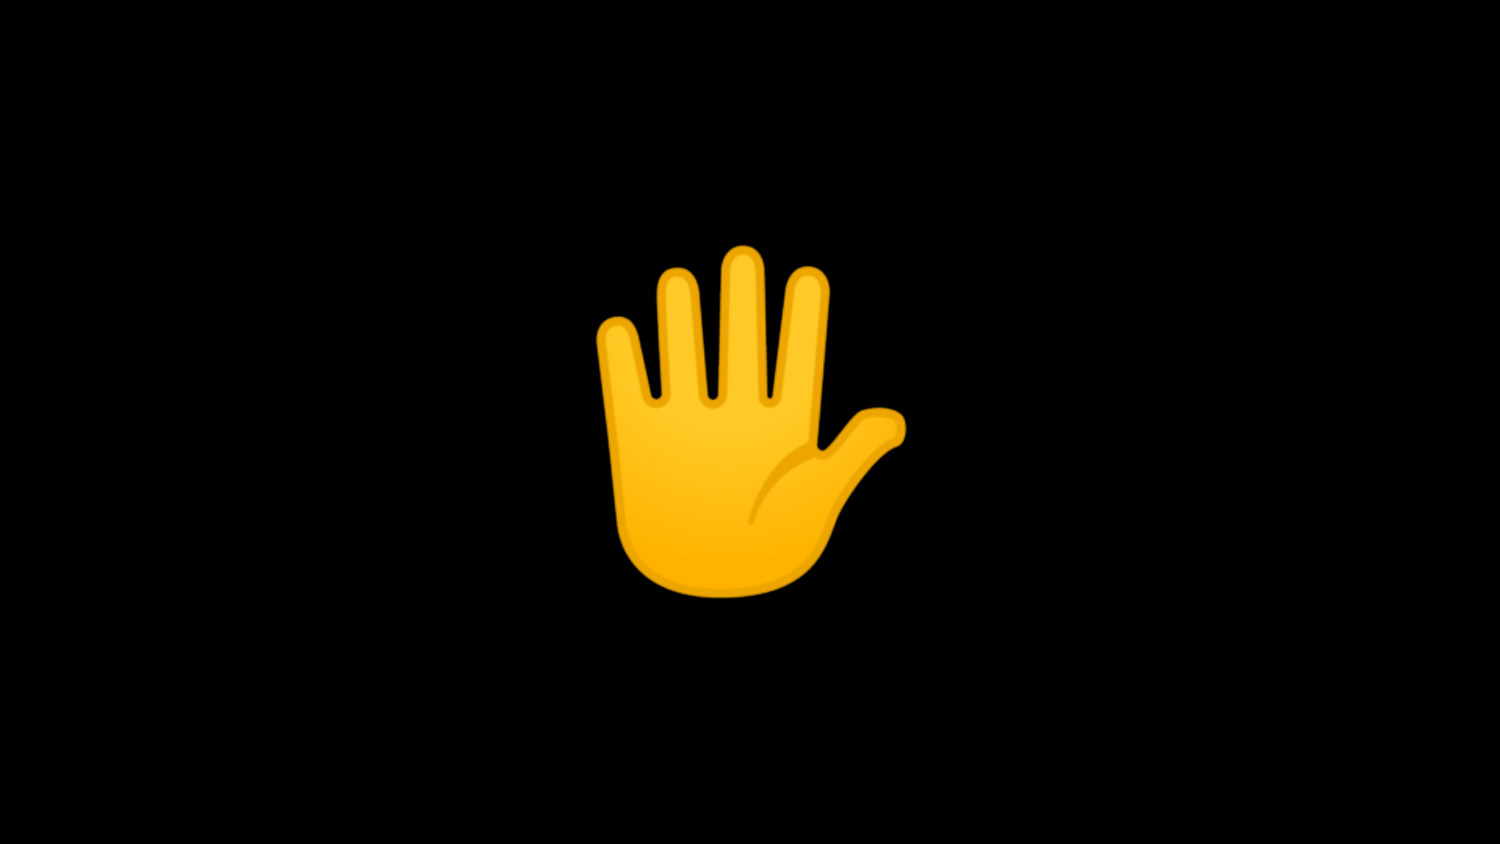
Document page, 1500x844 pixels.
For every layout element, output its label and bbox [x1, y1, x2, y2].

picture [562, 234, 938, 610]
